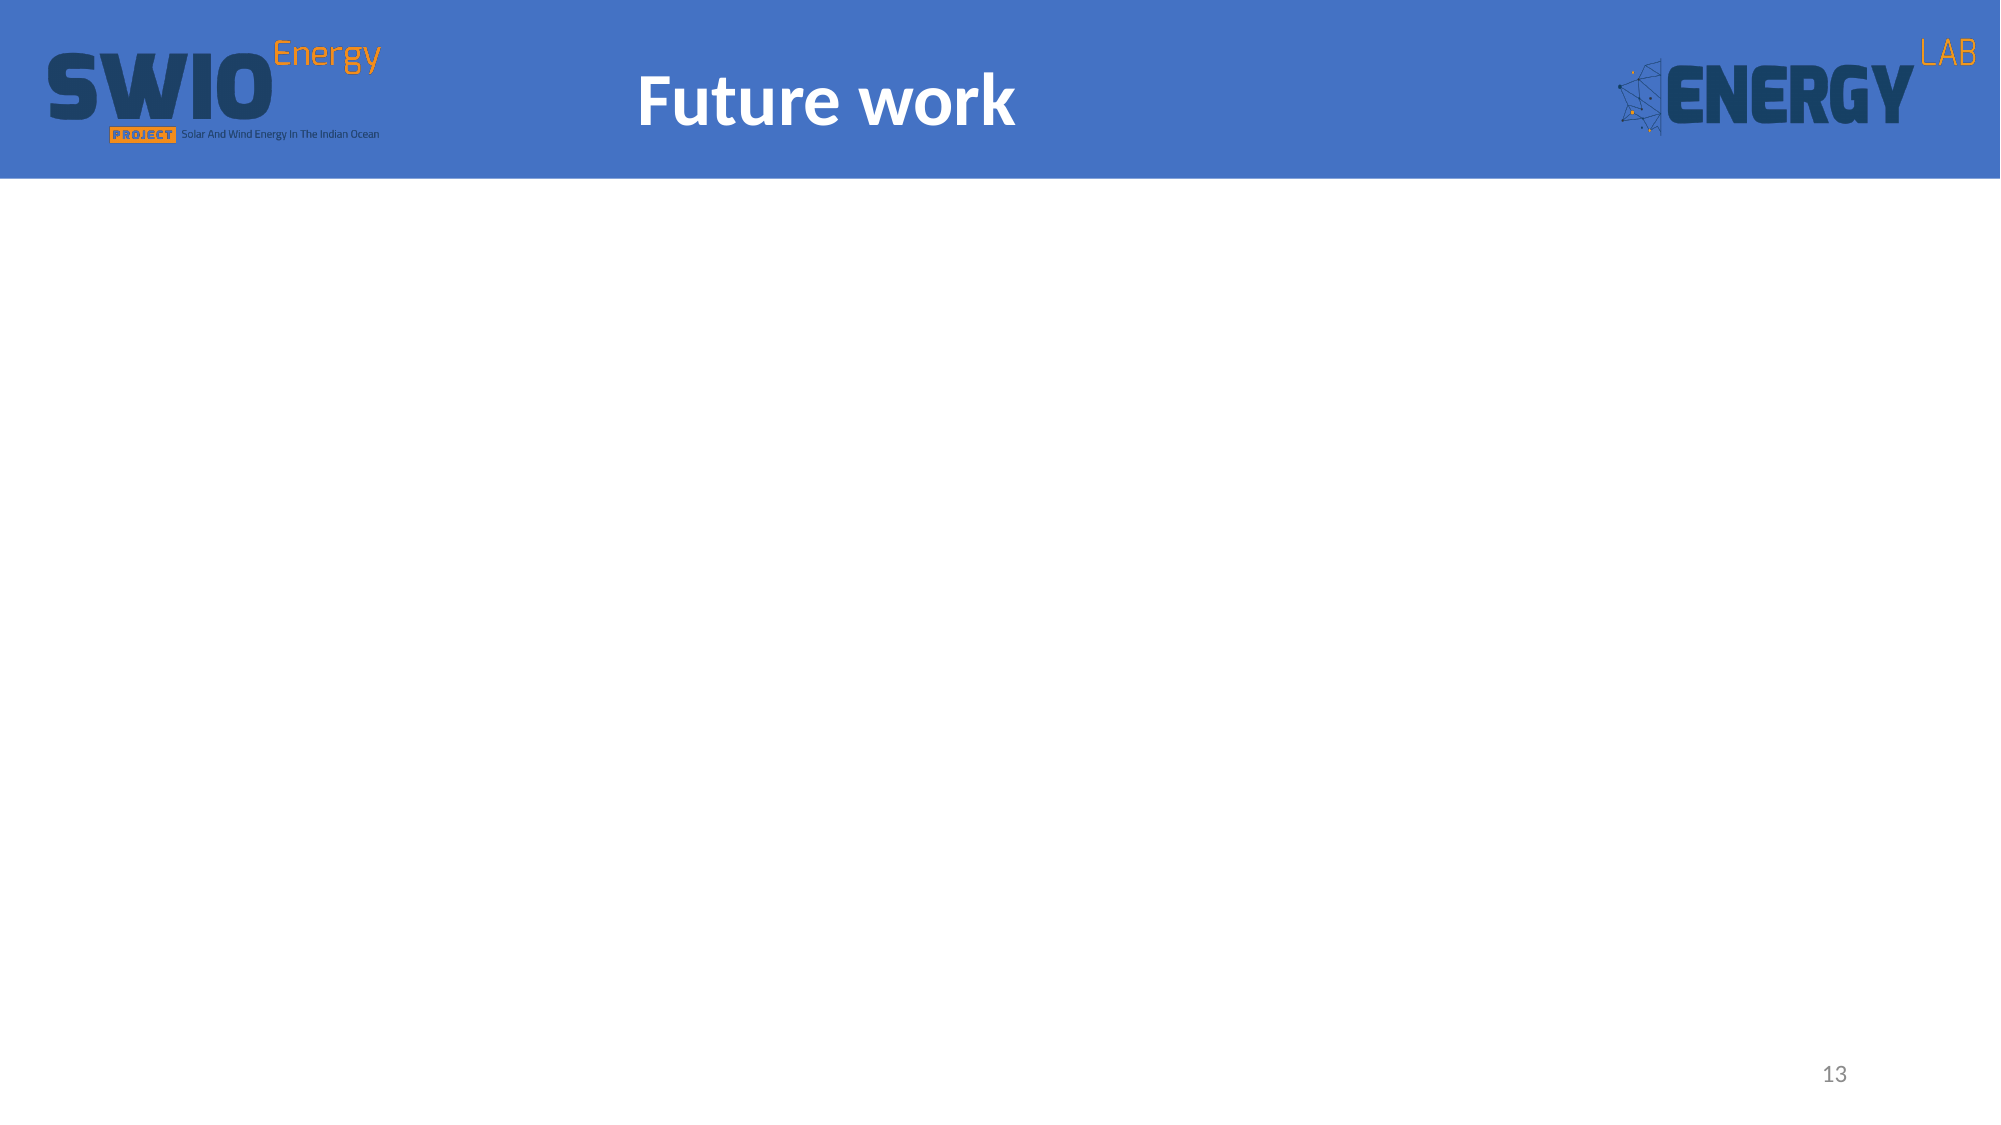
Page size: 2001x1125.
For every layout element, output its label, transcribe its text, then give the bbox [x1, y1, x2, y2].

text_box Future work [622, 42, 1809, 148]
picture [36, 28, 393, 155]
picture [1613, 34, 1980, 144]
text_box [0, 0, 2000, 179]
slide_number 13 [1412, 1042, 1863, 1103]
